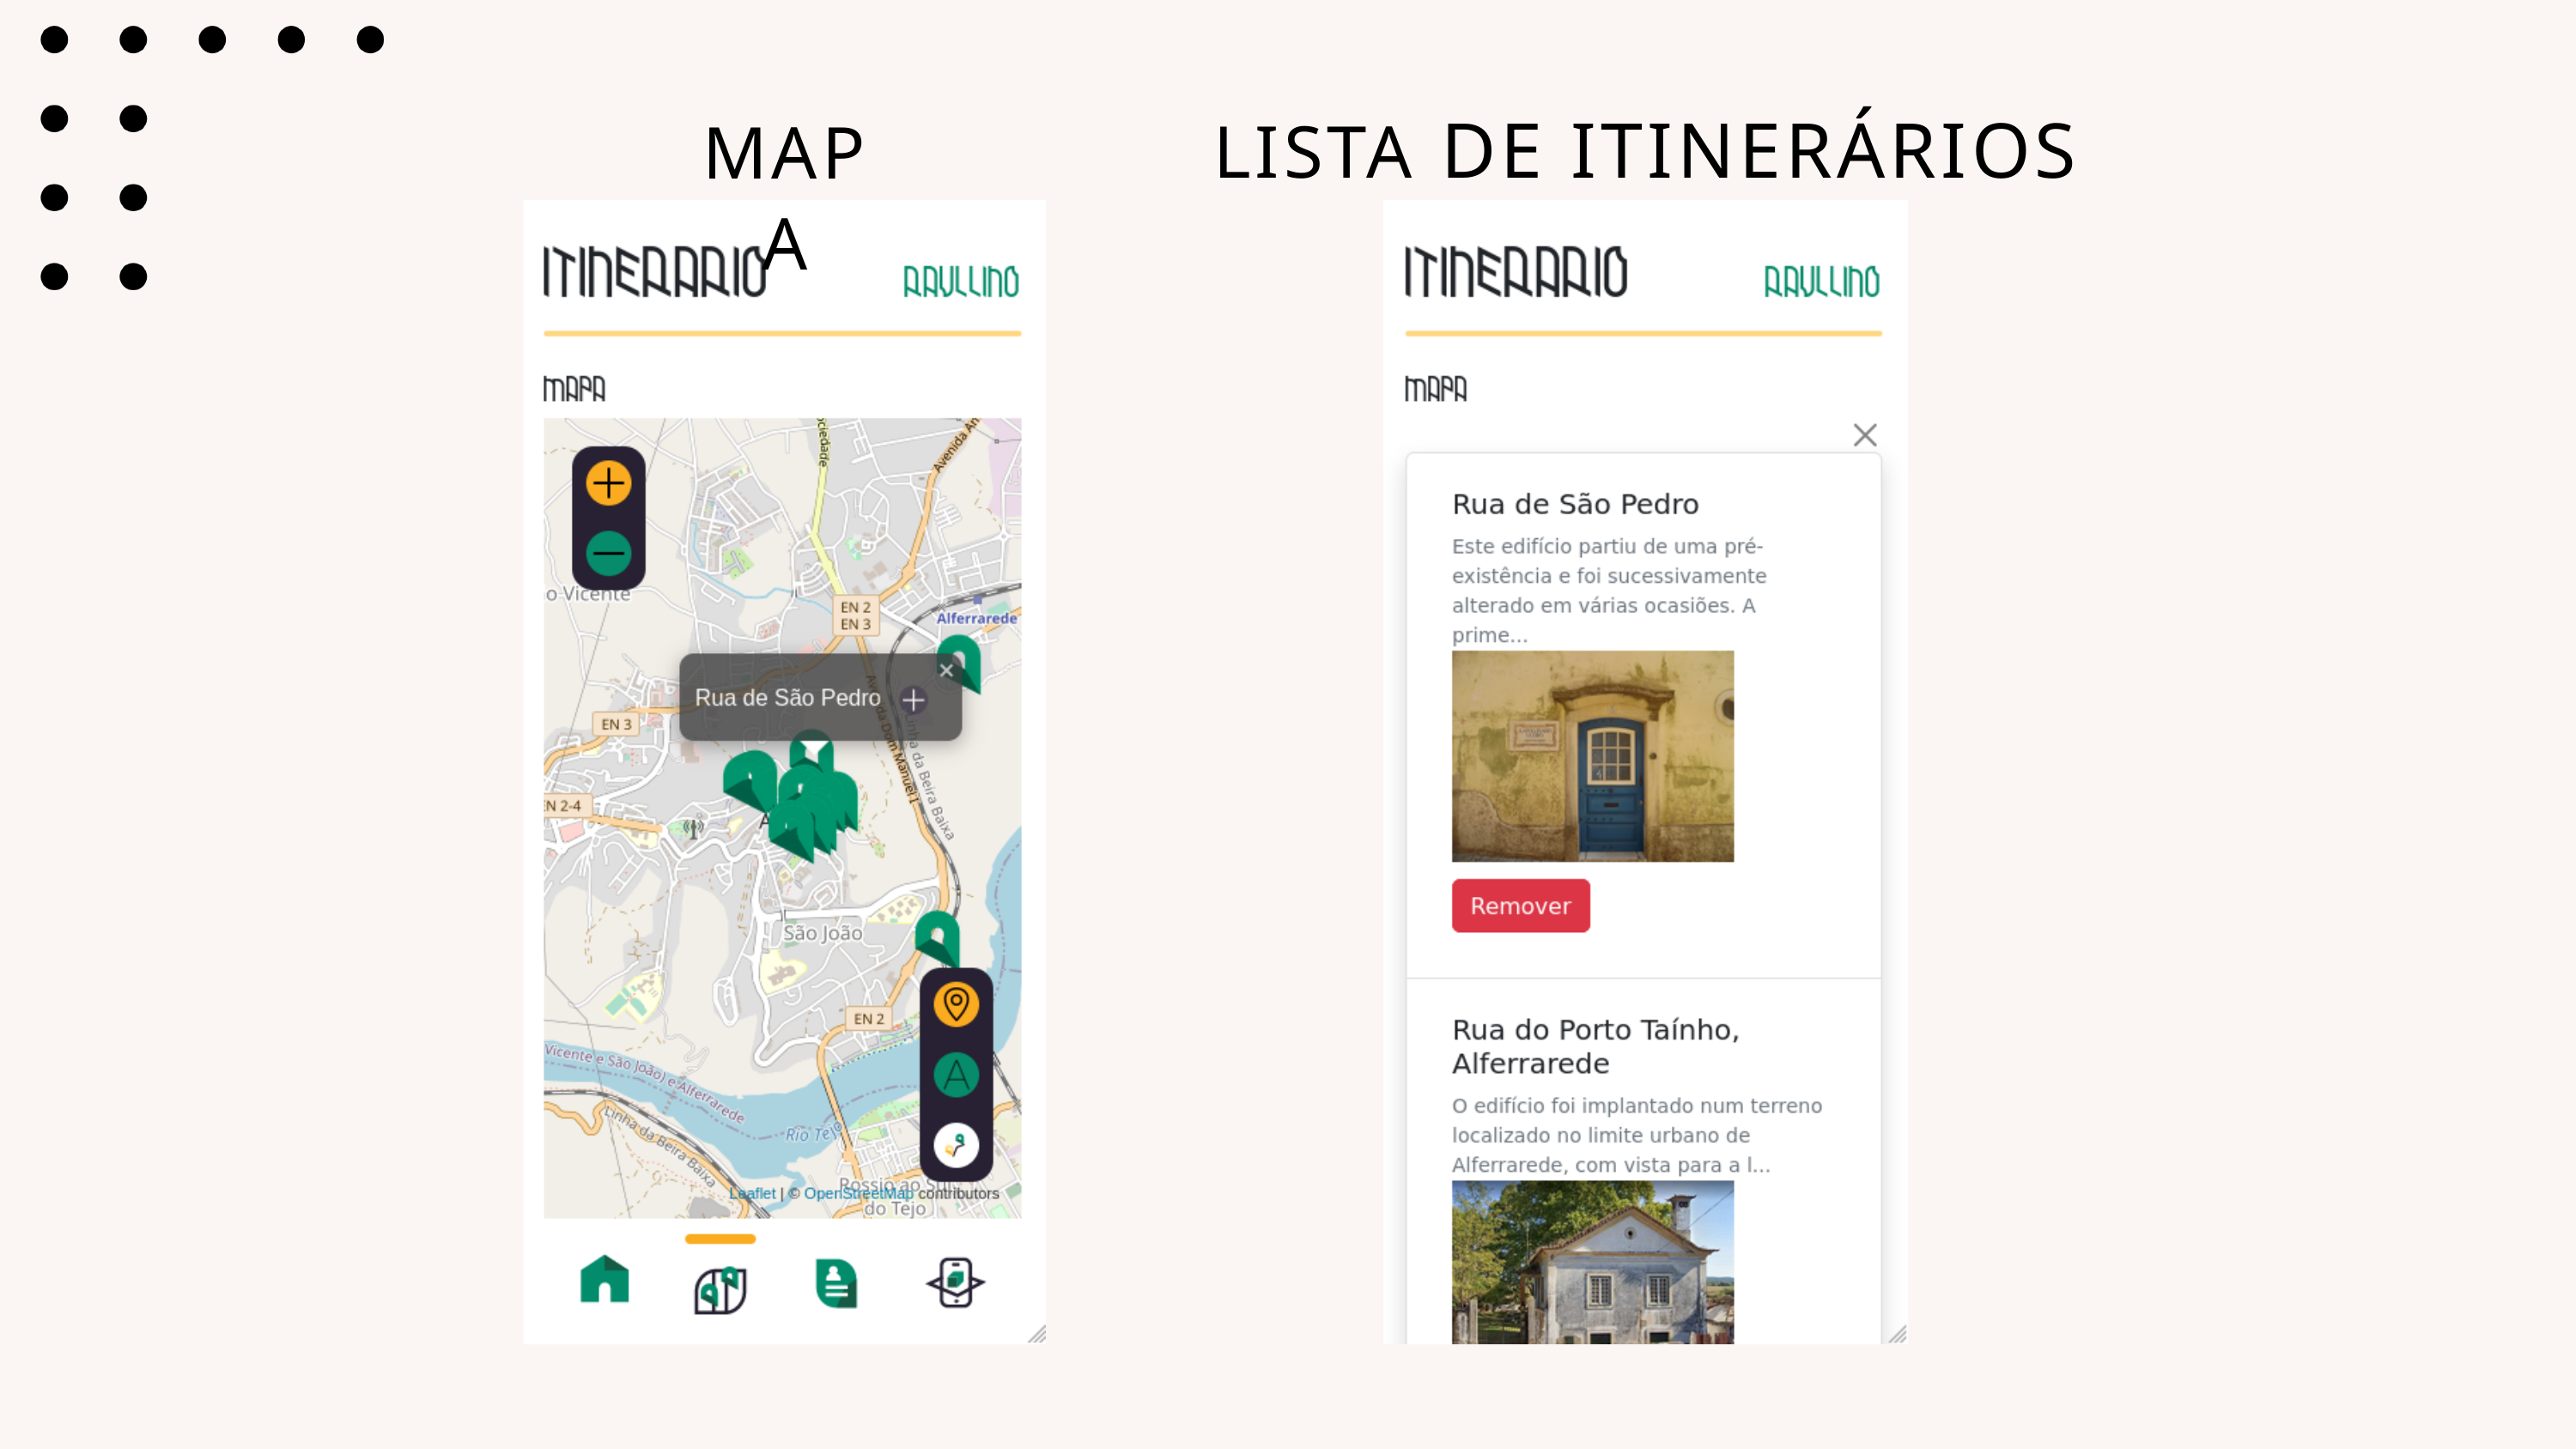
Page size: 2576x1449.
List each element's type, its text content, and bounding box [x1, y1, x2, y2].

text_box MAPA [693, 102, 877, 285]
text_box [0, 0, 384, 290]
text_box [1383, 200, 1908, 1345]
text_box [523, 200, 1046, 1345]
text_box LISTA DE ITINERÁRIOS [1188, 102, 2103, 194]
